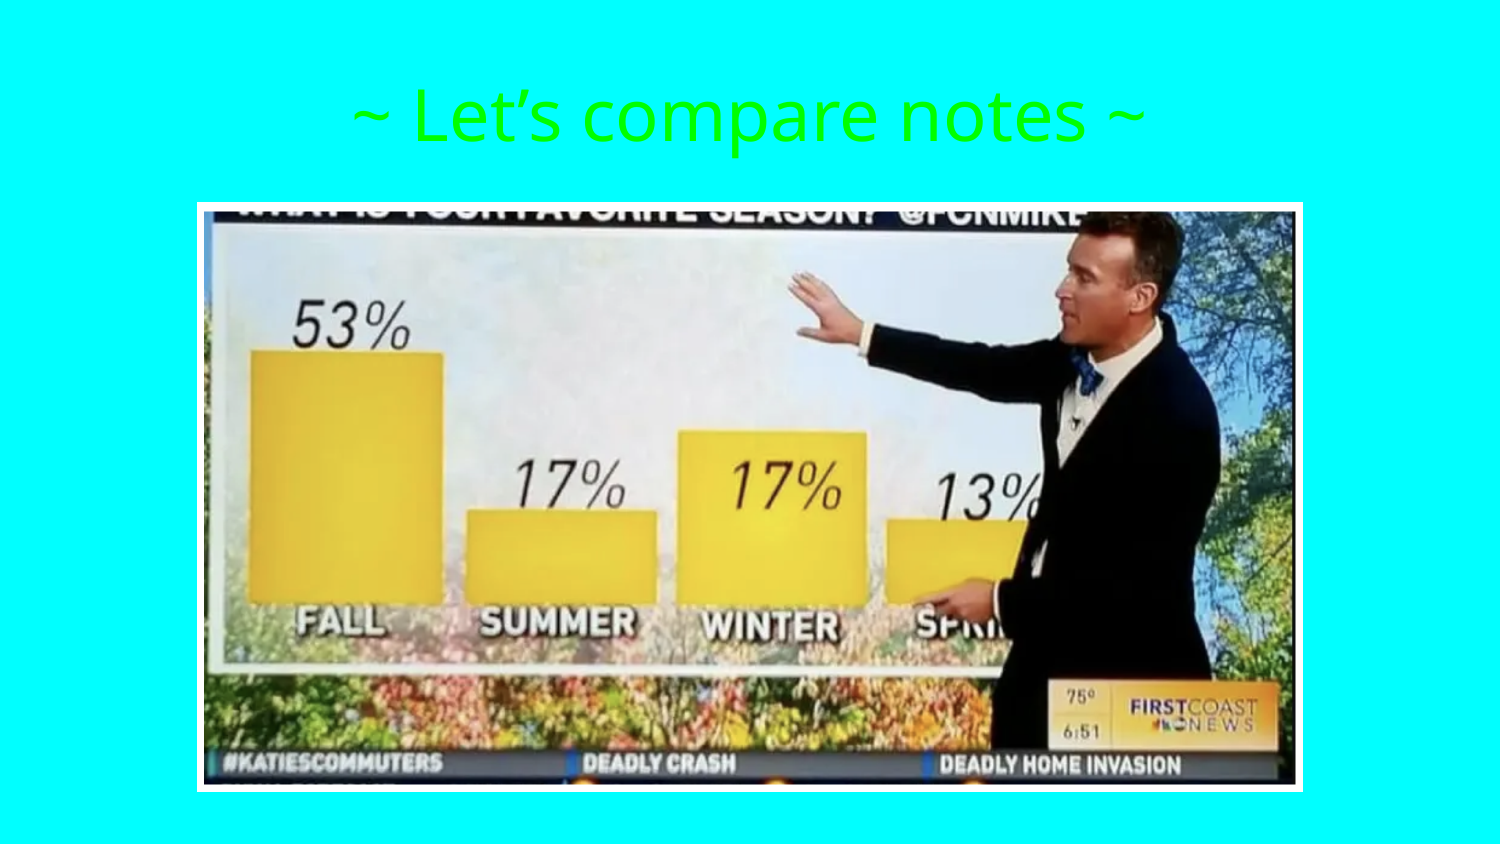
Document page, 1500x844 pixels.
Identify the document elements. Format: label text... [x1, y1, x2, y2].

subtitle ~ Let’s compare notes ~ [51, 41, 1449, 172]
picture [196, 202, 1304, 792]
